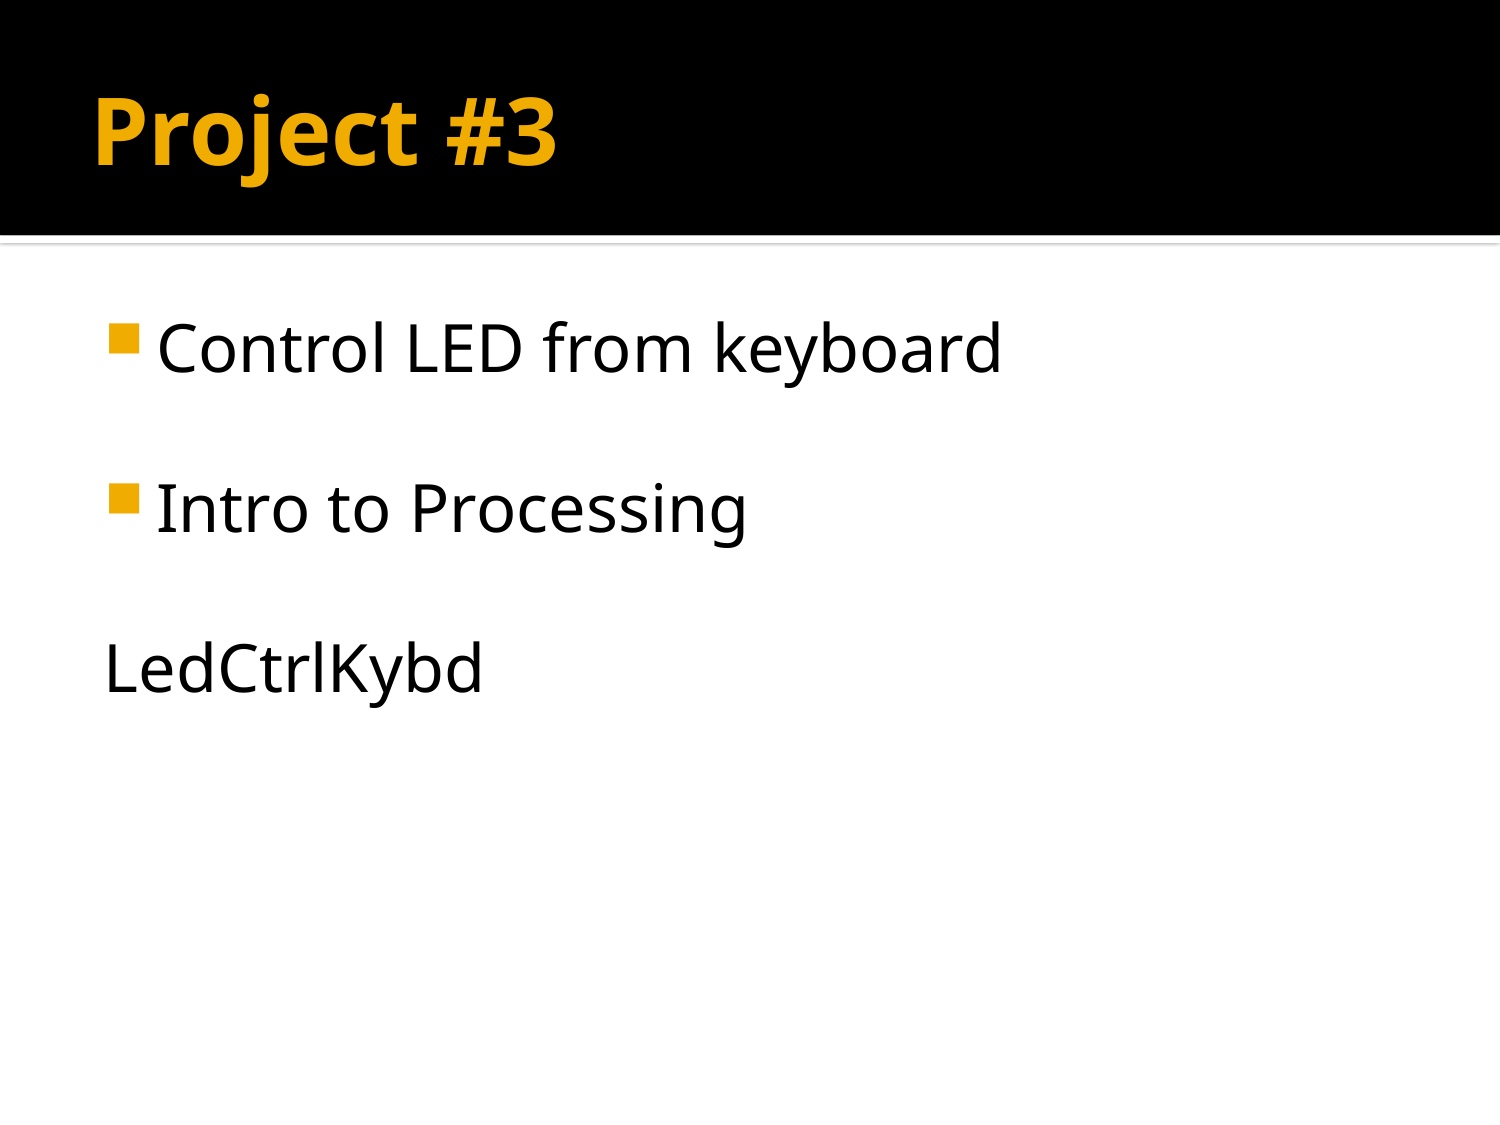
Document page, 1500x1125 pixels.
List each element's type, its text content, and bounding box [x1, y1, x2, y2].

title Project #3 [75, 25, 1425, 231]
list Control LED from keyboard Intro to Processing LedCtrlKybd [75, 291, 1425, 1050]
